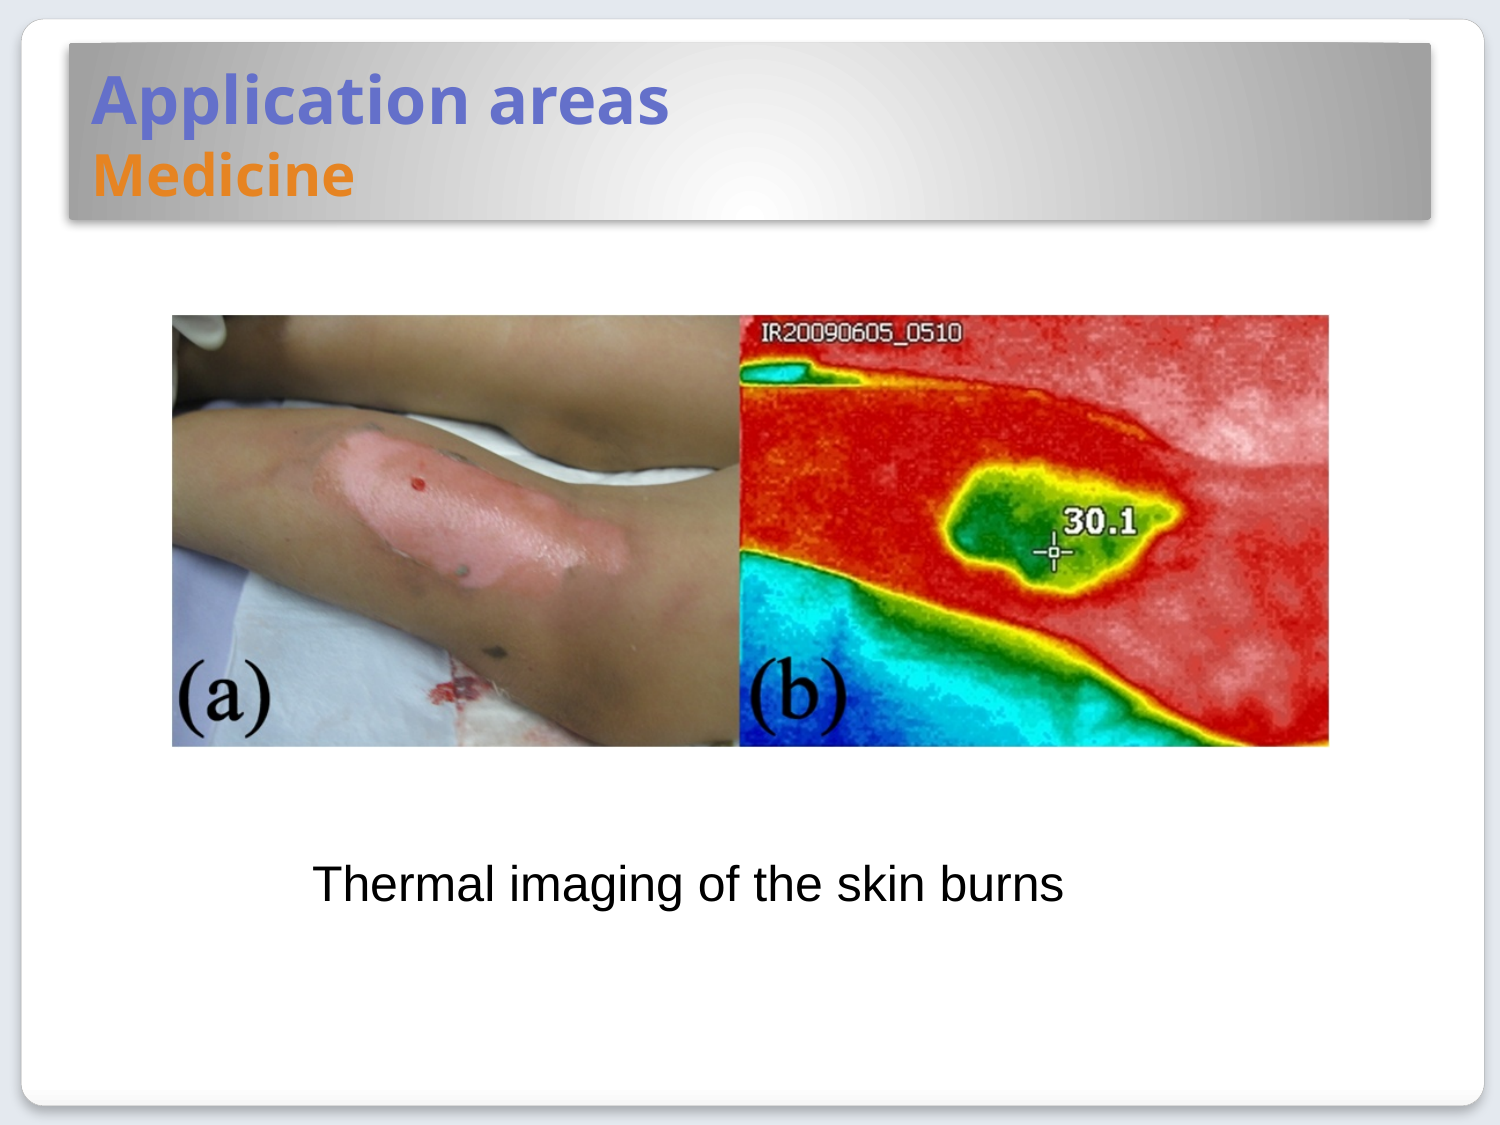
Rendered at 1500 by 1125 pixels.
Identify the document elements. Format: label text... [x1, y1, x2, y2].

picture [170, 314, 1330, 749]
title Application areas Medicine [76, 42, 1420, 216]
text_box Thermal imaging of the skin burns [297, 843, 1080, 919]
